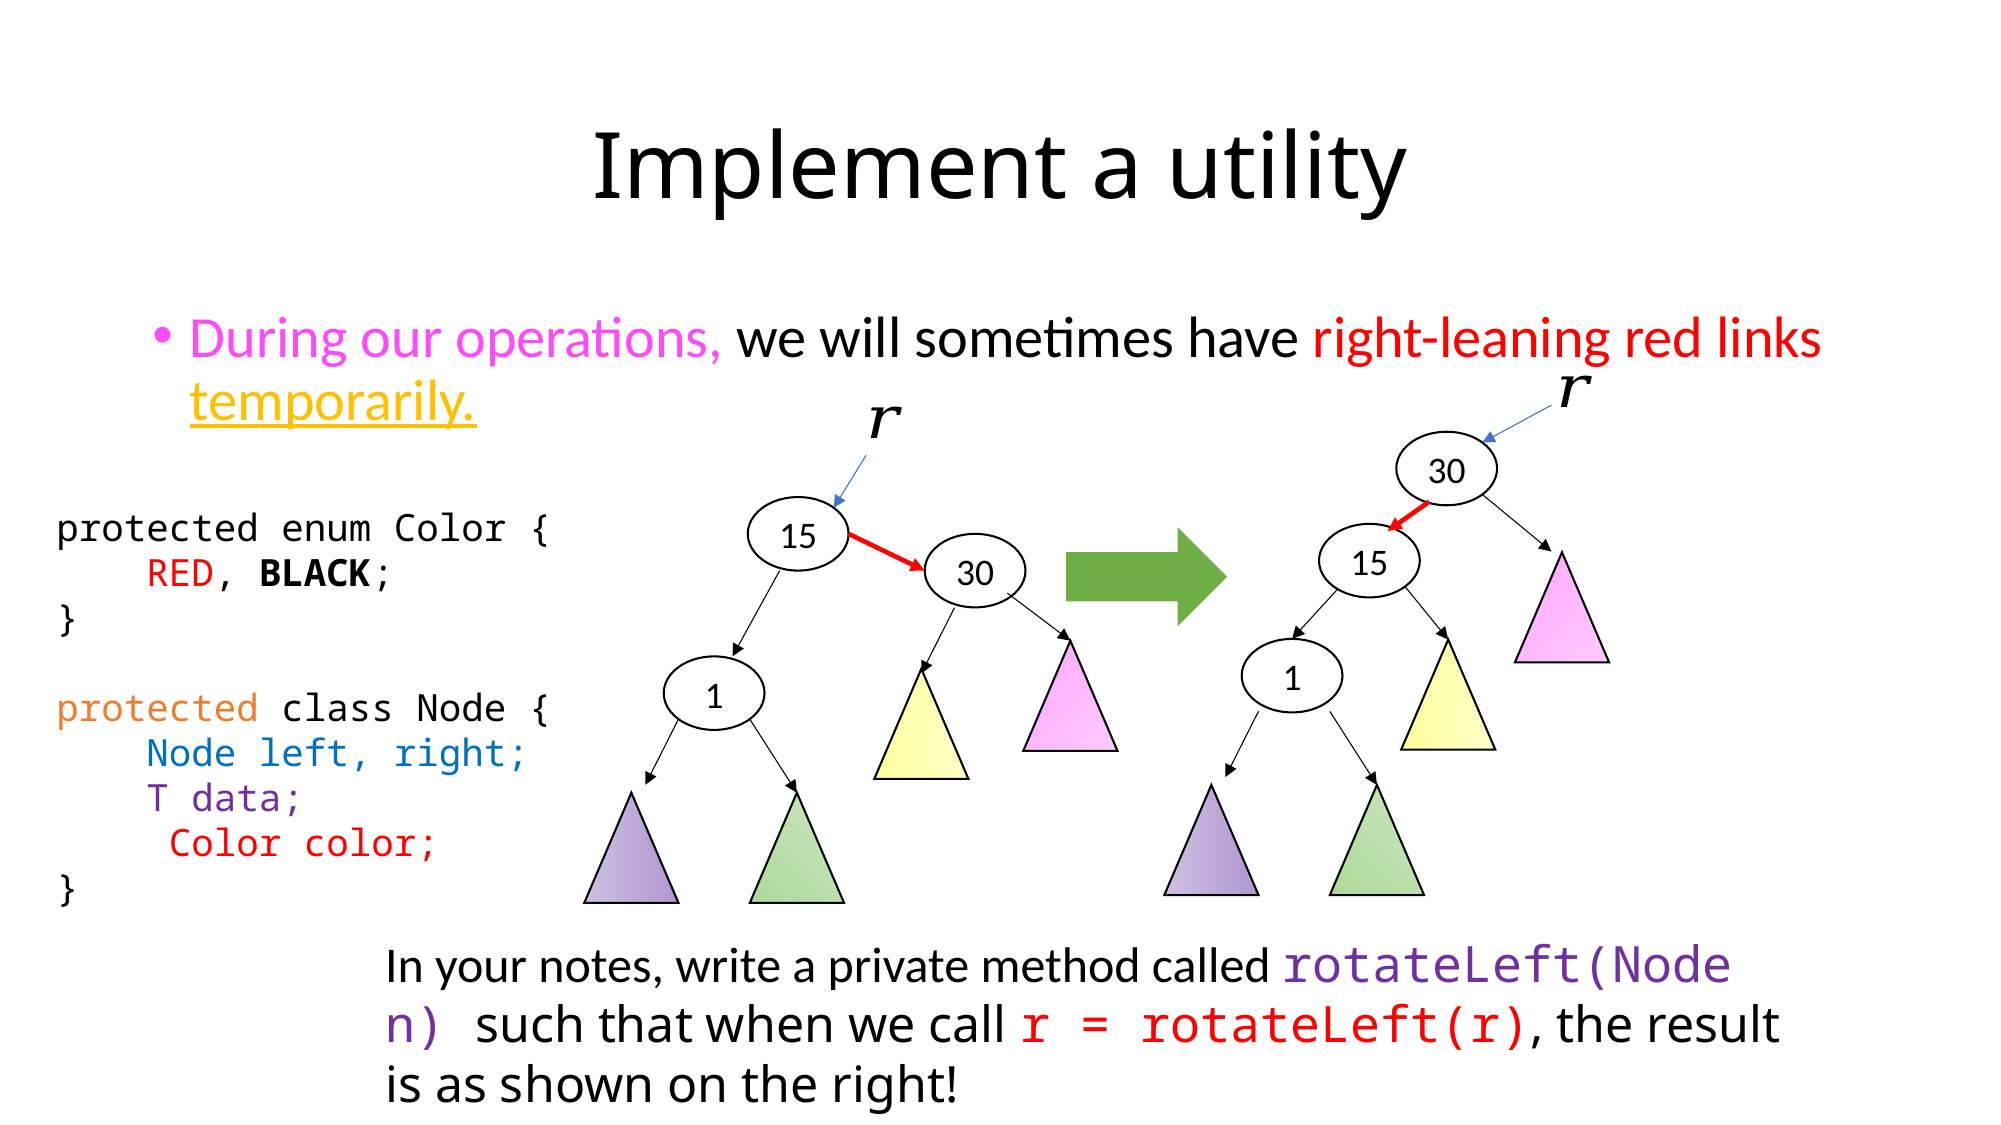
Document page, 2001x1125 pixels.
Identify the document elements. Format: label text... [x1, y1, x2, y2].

text_box 1 [662, 655, 766, 731]
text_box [1482, 405, 1552, 443]
text_box [1513, 549, 1611, 664]
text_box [732, 570, 780, 657]
text_box 15 [1317, 522, 1421, 599]
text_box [921, 607, 955, 674]
text_box 30 [1395, 430, 1499, 507]
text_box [1007, 593, 1071, 641]
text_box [645, 719, 679, 785]
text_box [1405, 586, 1449, 640]
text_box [749, 719, 797, 793]
text_box [1162, 782, 1261, 897]
text_box [582, 790, 681, 904]
text_box [1065, 527, 1228, 627]
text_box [1225, 711, 1259, 778]
text_box [1021, 639, 1120, 752]
text_box In your notes, write a private method called rotateLeft(Node n) such that when we call r = rotateLeft(r), the result is as shown on the right! [370, 924, 1822, 1120]
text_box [848, 533, 925, 571]
text_box 15 [746, 496, 850, 572]
text_box [872, 666, 971, 780]
text_box [748, 790, 846, 904]
text_box 30 [923, 532, 1027, 609]
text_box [833, 455, 867, 508]
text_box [1292, 589, 1337, 639]
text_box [1387, 501, 1430, 532]
text_box protected enum Color { RED, BLACK; } protected class Node { Node left, right; T data; Color color; } [41, 497, 570, 917]
title Implement a utility [137, 59, 1863, 278]
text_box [1482, 494, 1552, 552]
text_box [1329, 711, 1377, 785]
text_box [1399, 638, 1497, 751]
list During our operations, we will sometimes have right-leaning red links temporarily. [137, 299, 1863, 1014]
text_box 1 [1240, 637, 1344, 714]
text_box [1328, 782, 1426, 897]
